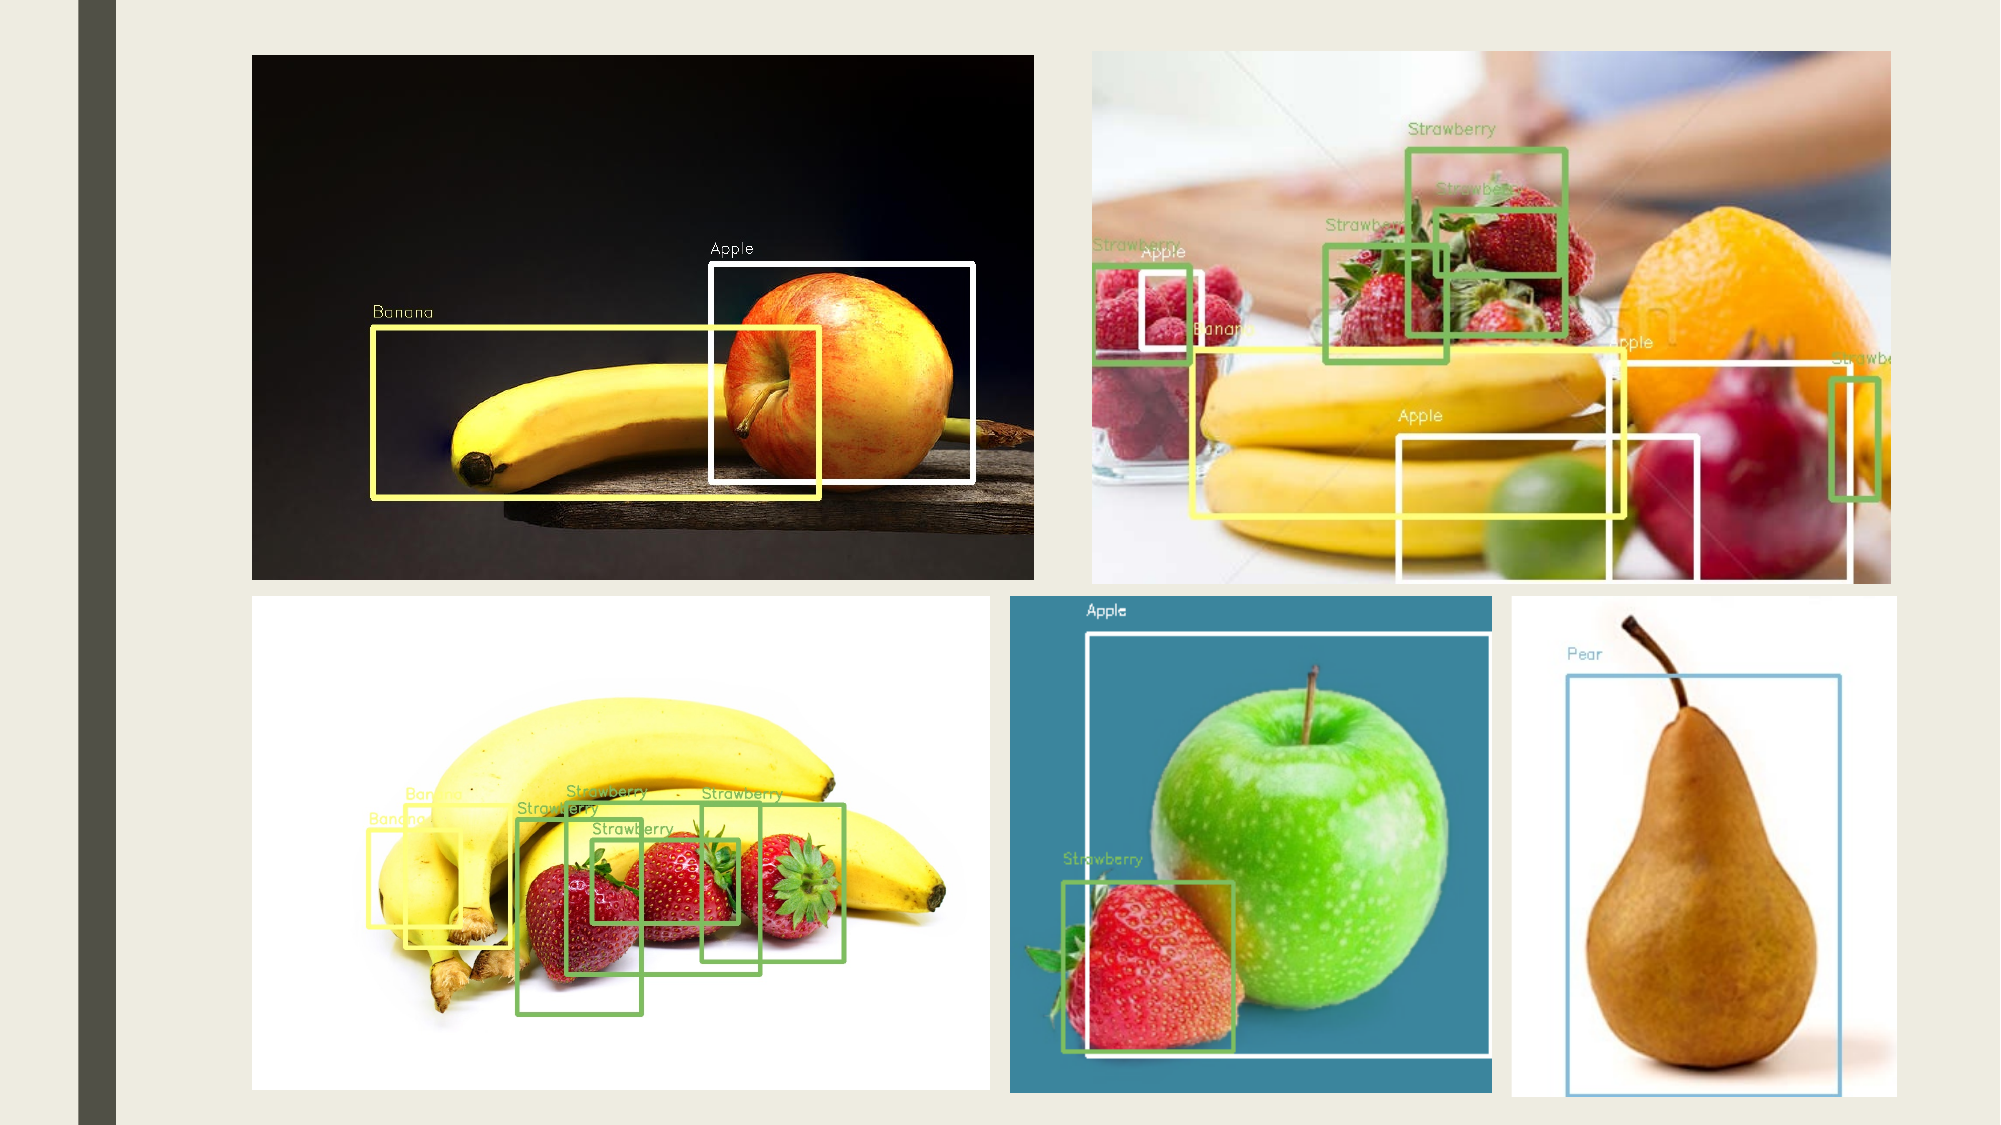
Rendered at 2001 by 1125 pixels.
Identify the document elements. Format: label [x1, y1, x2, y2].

picture [1511, 596, 1898, 1097]
list [252, 55, 1034, 580]
picture [252, 596, 990, 1090]
picture [1009, 596, 1492, 1093]
picture [1092, 51, 1891, 584]
